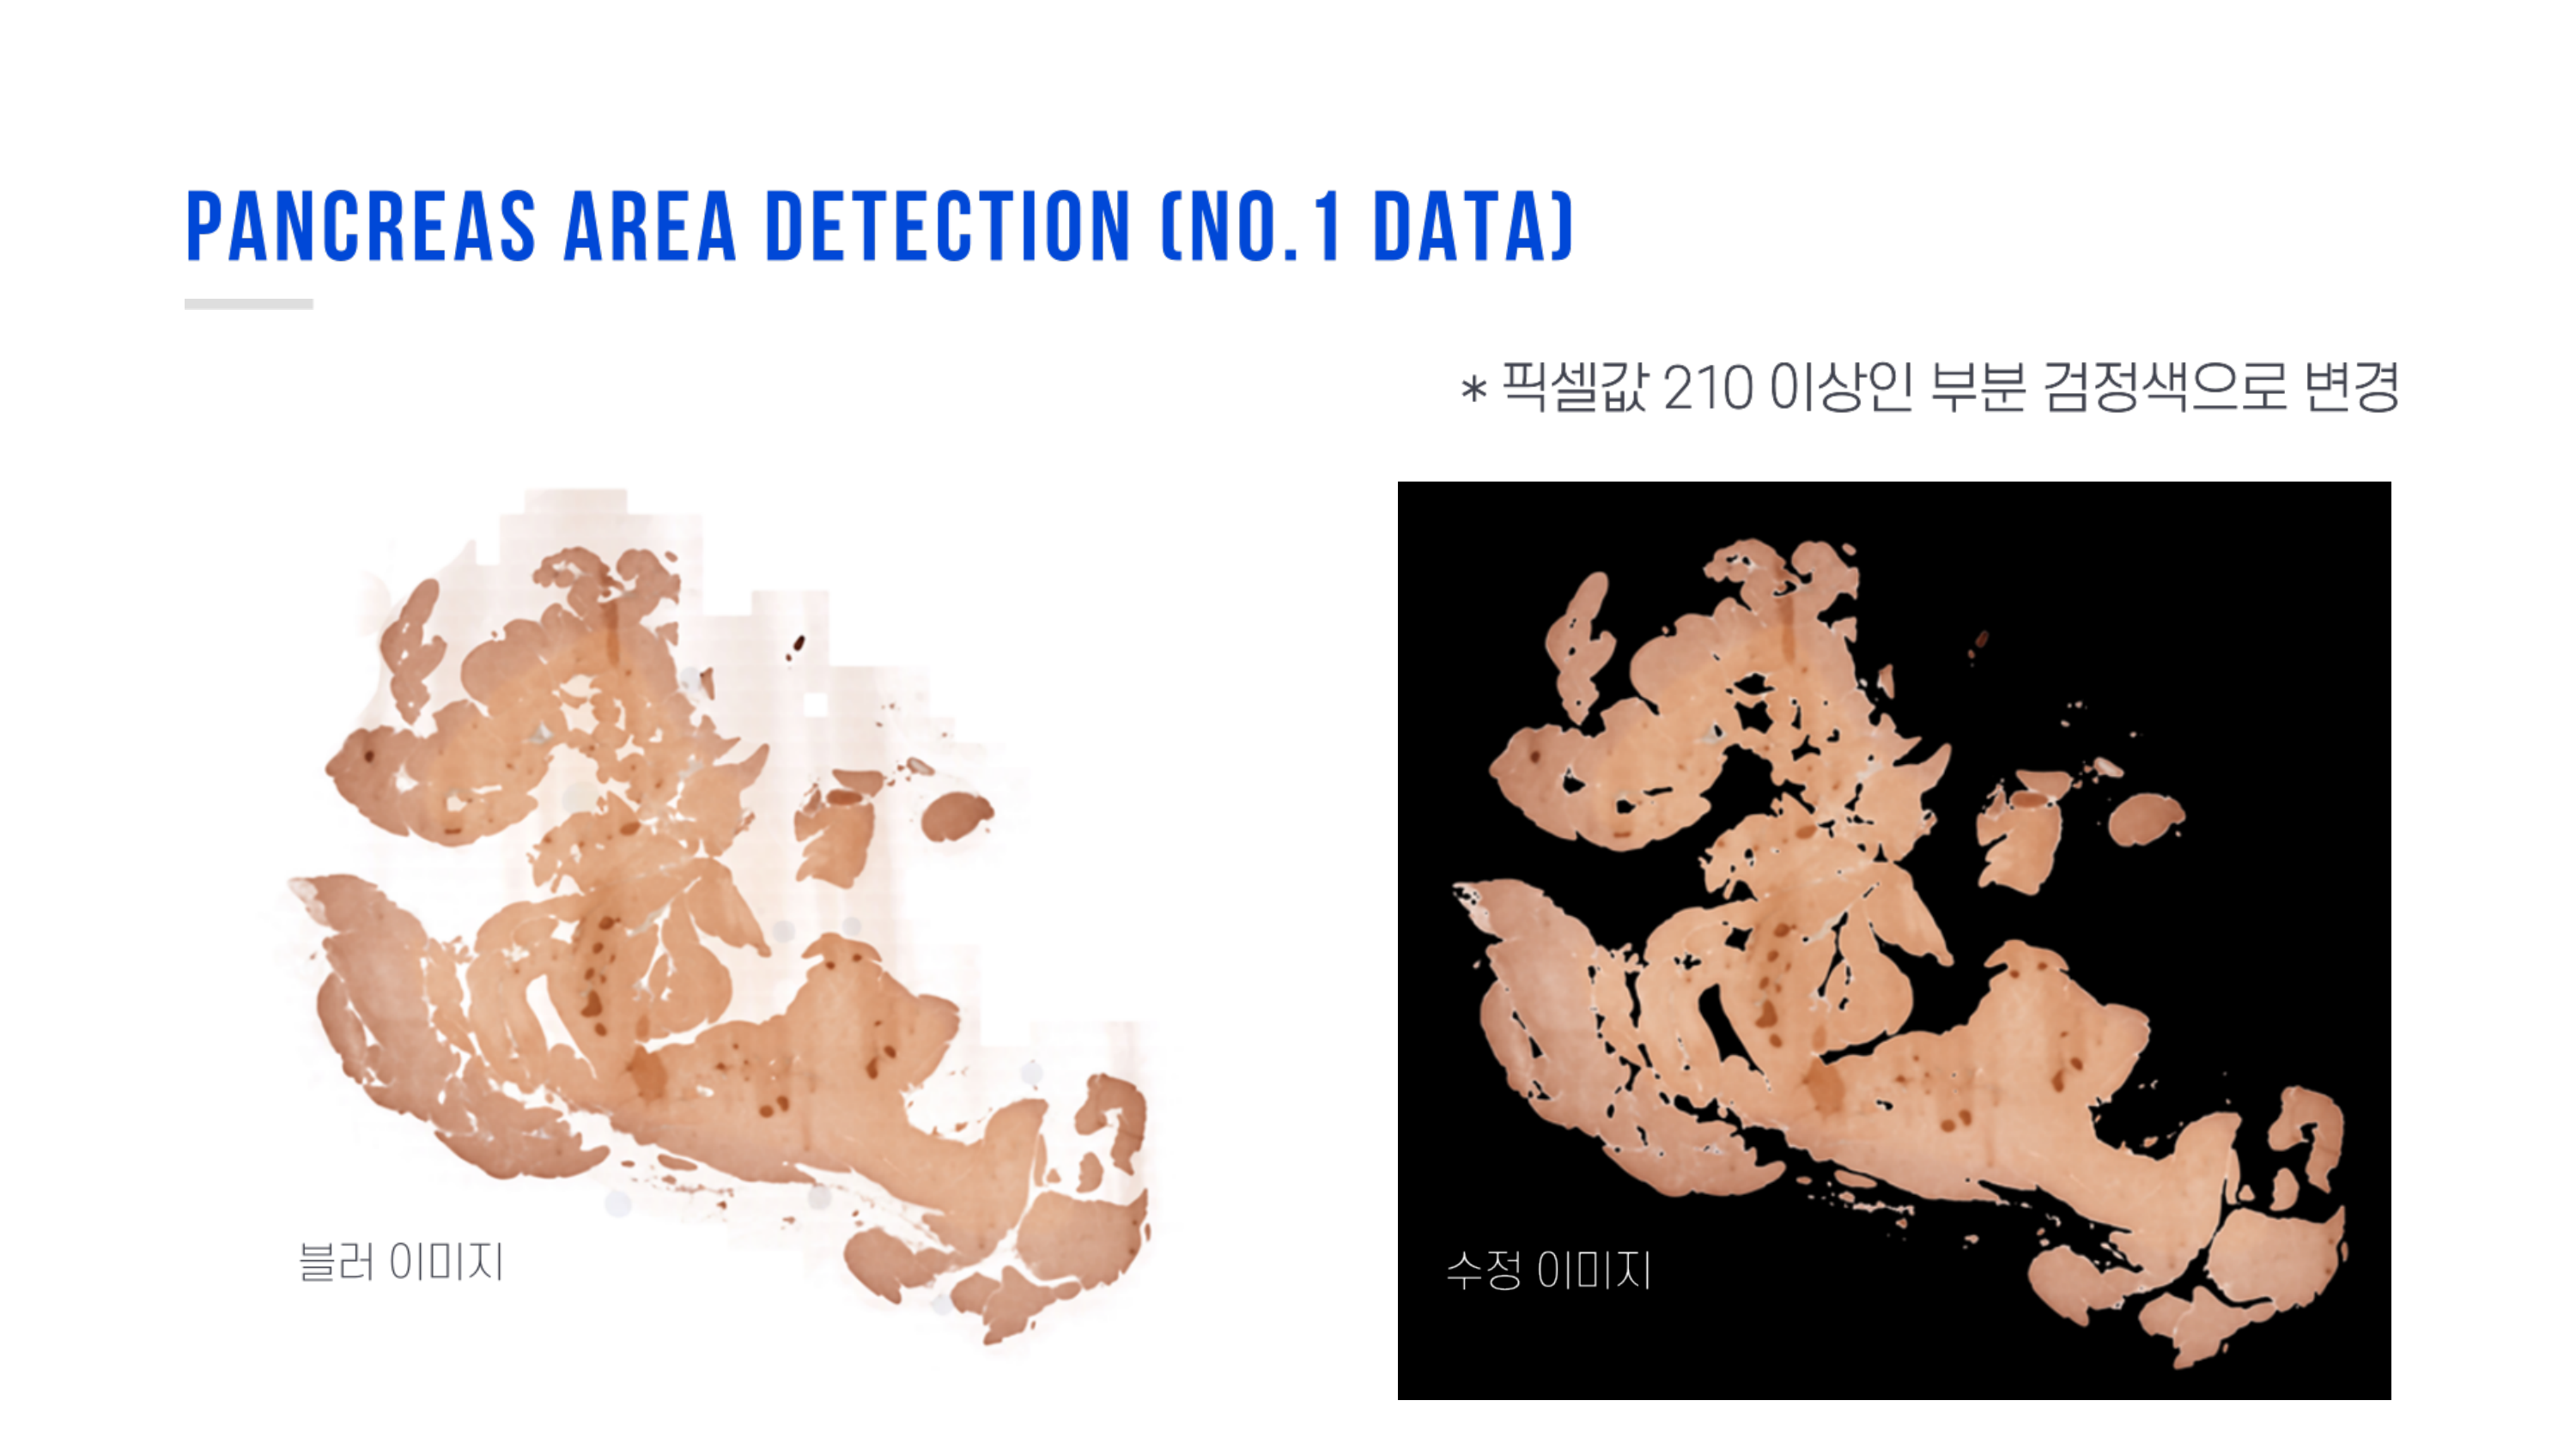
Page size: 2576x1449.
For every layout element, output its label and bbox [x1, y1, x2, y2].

picture [289, 1226, 524, 1302]
text_box [222, 481, 1218, 1400]
text_box [1397, 481, 2391, 1400]
text_box [185, 299, 315, 311]
picture [169, 149, 1628, 336]
picture [1437, 1234, 1671, 1312]
picture [1453, 343, 2424, 438]
